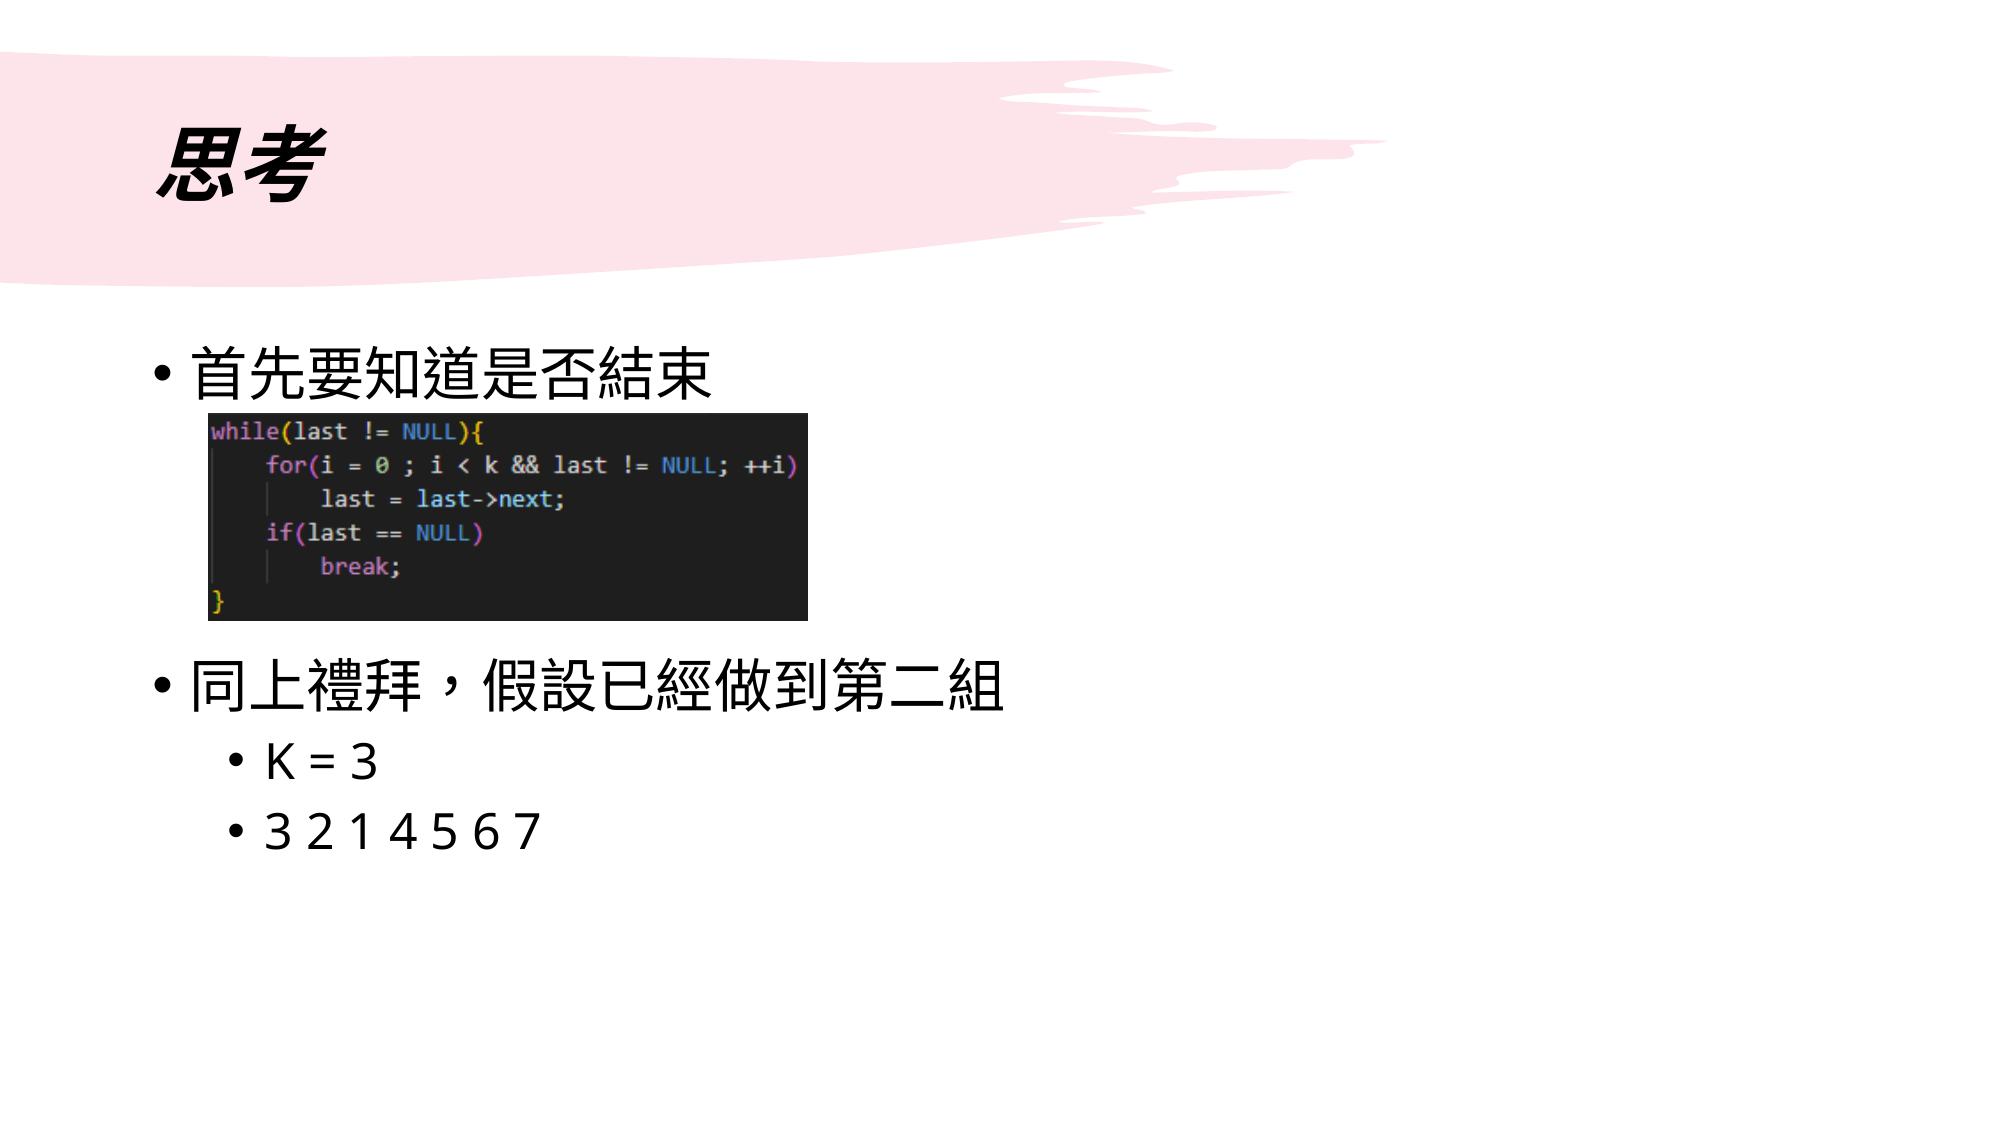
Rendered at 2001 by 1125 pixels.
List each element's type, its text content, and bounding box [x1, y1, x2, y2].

list 首先要知道是否結束 [137, 329, 822, 433]
text_box 同上禮拜，假設已經做到第二組 K = 3 3 2 1 4 5 6 7 [137, 641, 1028, 896]
title 思考 [137, 59, 1863, 278]
picture [208, 413, 808, 621]
